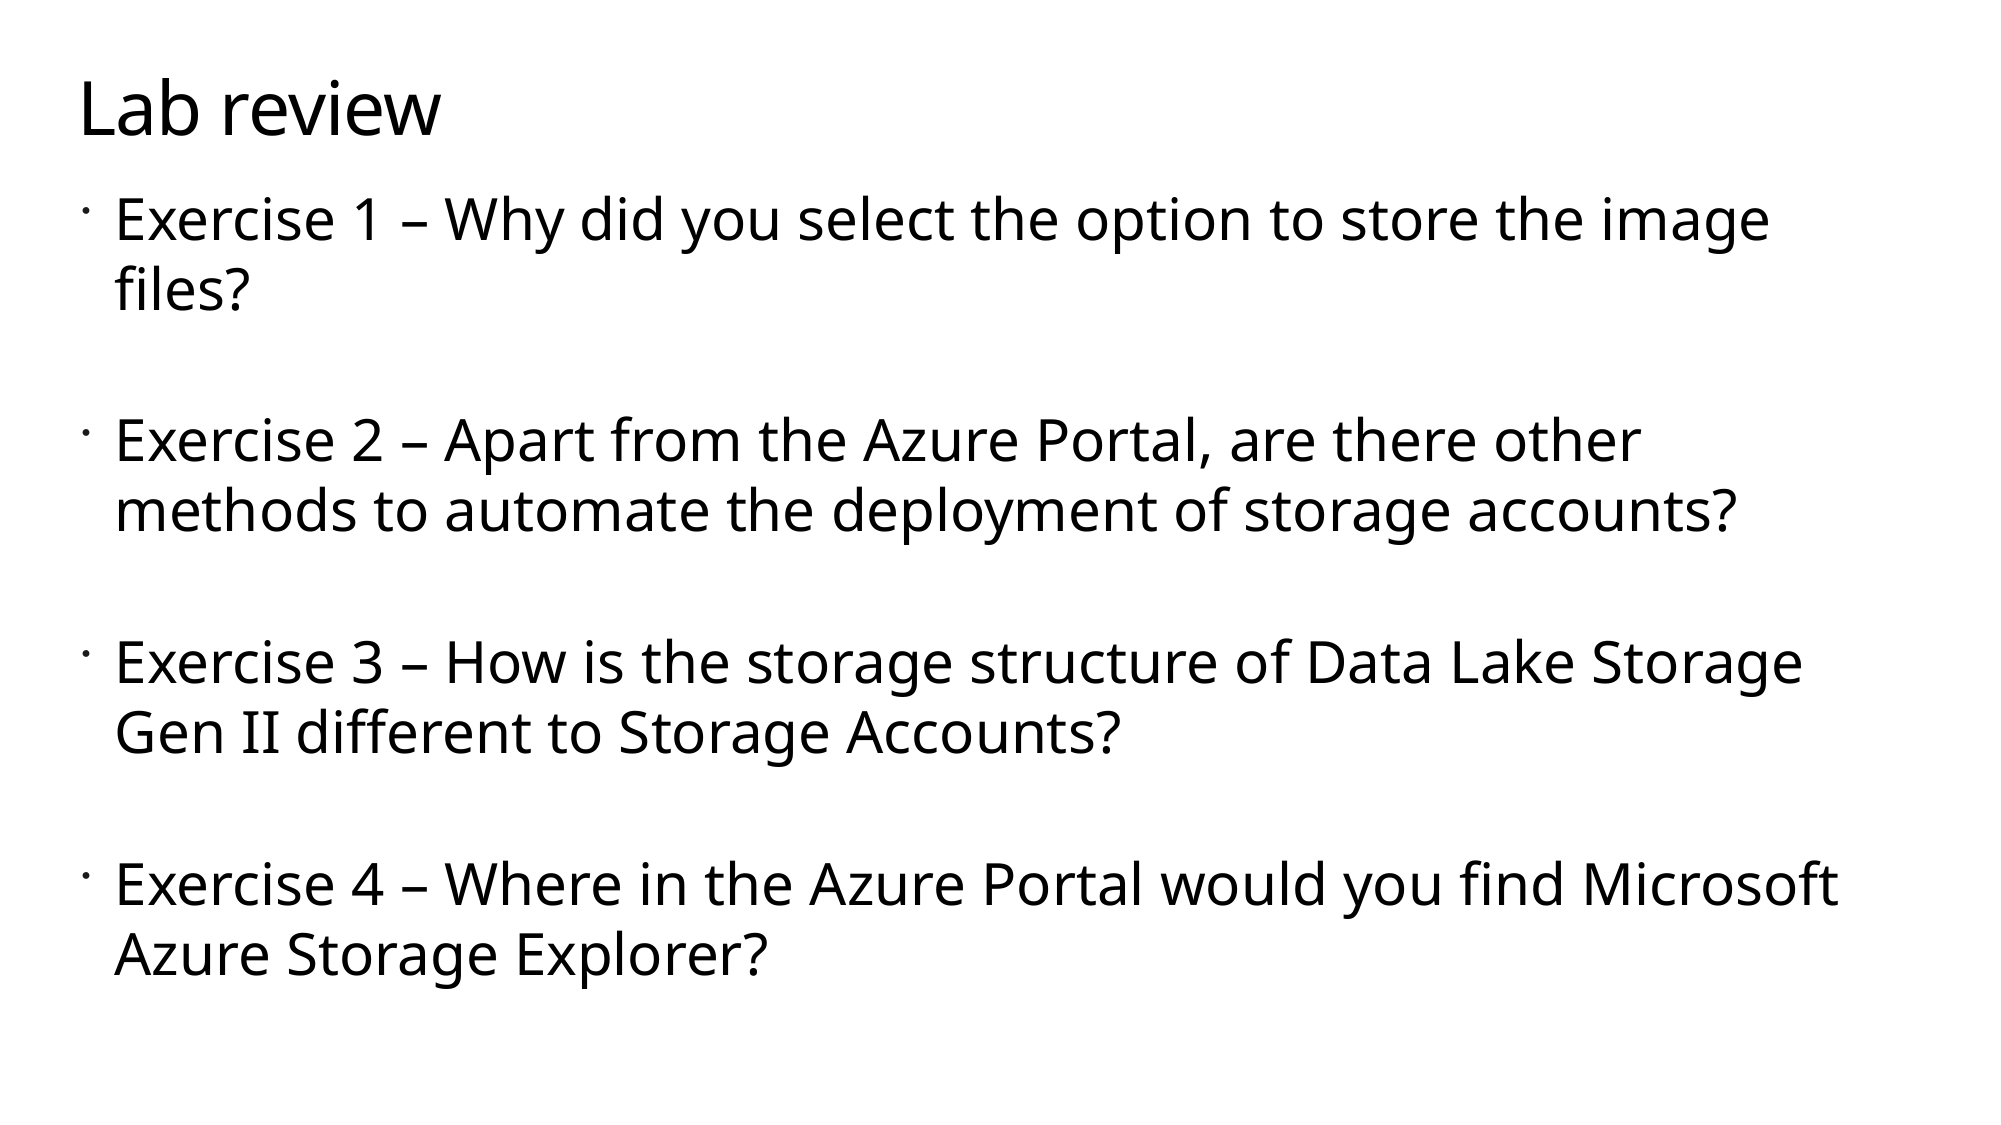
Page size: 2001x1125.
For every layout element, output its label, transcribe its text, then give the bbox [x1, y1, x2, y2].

list Exercise 1 – Why did you select the option to store the image files? Exercise 2 – Apart from the Azure Portal, are there other methods to automate the deployment of storage accounts? Exercise 3 – How is the storage structure of Data Lake Storage Gen II different to Storage Accounts? Exercise 4 – Where in the Azure Portal would you find Microsoft Azure Storage Explorer? [77, 181, 1885, 932]
title Lab review [77, 60, 1885, 152]
